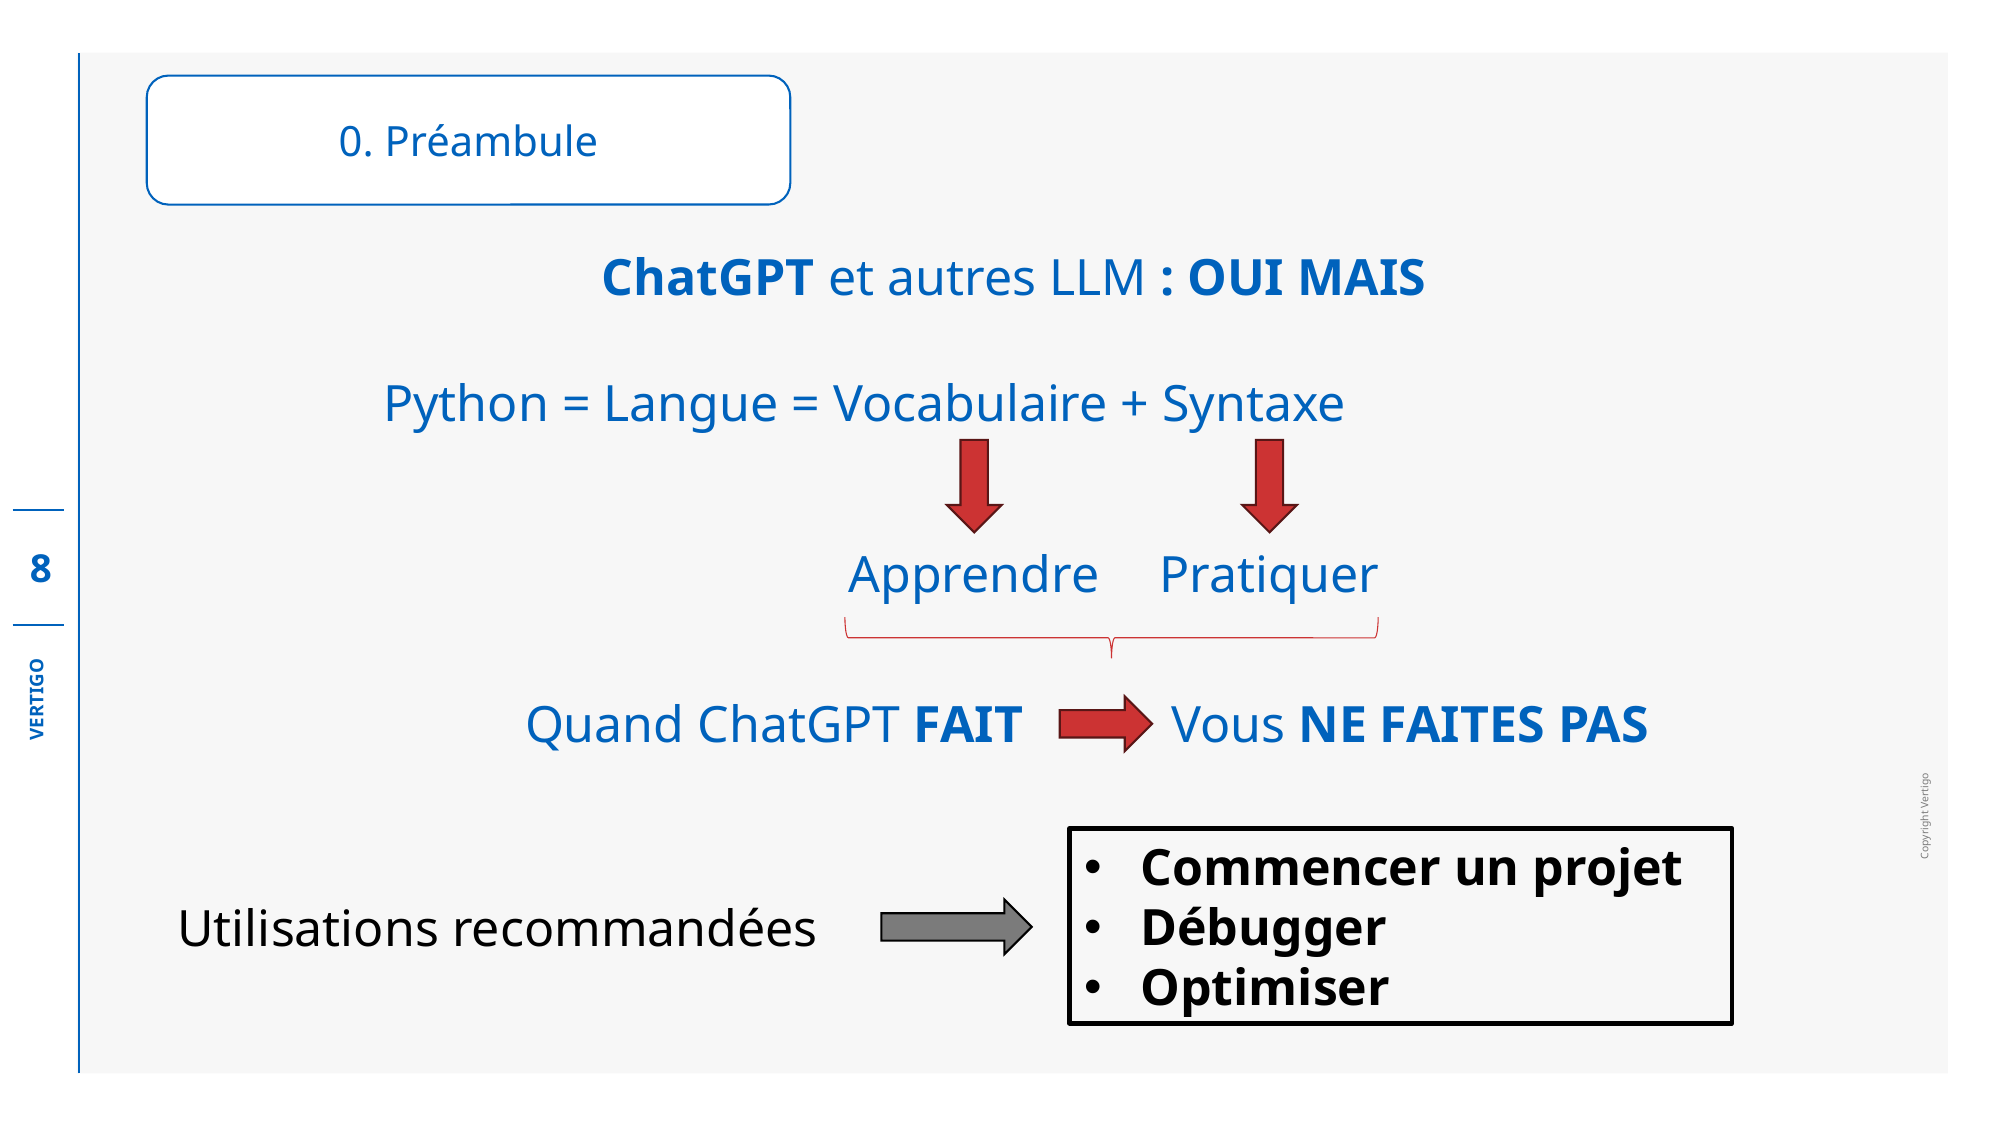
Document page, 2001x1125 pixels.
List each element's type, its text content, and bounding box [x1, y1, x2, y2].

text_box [488, 685, 1668, 762]
text_box 0. Préambule [145, 74, 792, 206]
text_box Pratiquer [1112, 535, 1428, 610]
text_box [844, 617, 1379, 659]
text_box ChatGPT et autres LLM : OUI MAIS [82, 238, 1946, 313]
text_box [944, 438, 1005, 534]
text_box [1239, 438, 1300, 534]
text_box Apprendre [816, 535, 1112, 610]
text_box Python = Langue = Vocabulaire + Syntaxe [93, 364, 1636, 439]
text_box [146, 828, 1732, 1026]
